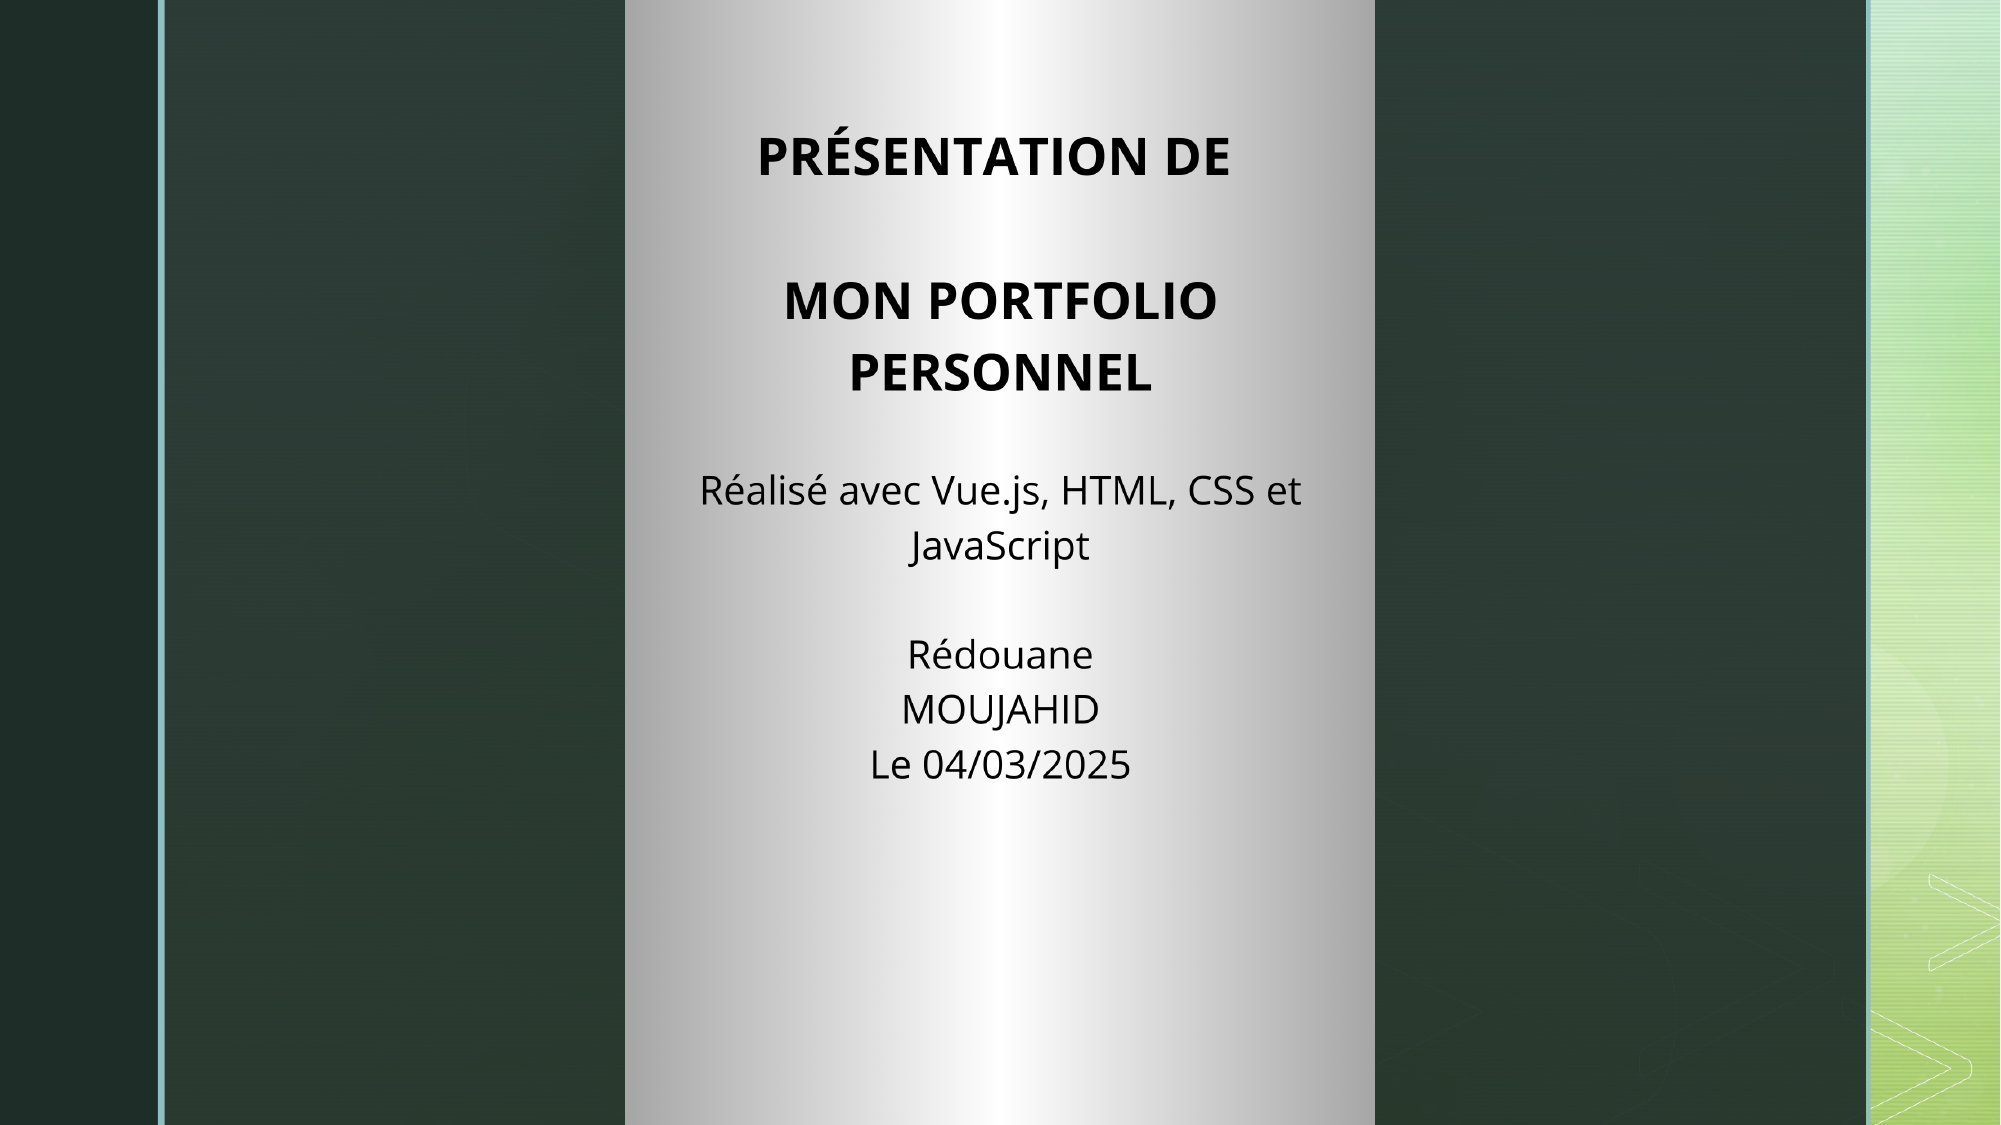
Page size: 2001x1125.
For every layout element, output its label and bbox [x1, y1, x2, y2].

picture [1871, 0, 2001, 1125]
picture [624, 0, 1376, 1125]
